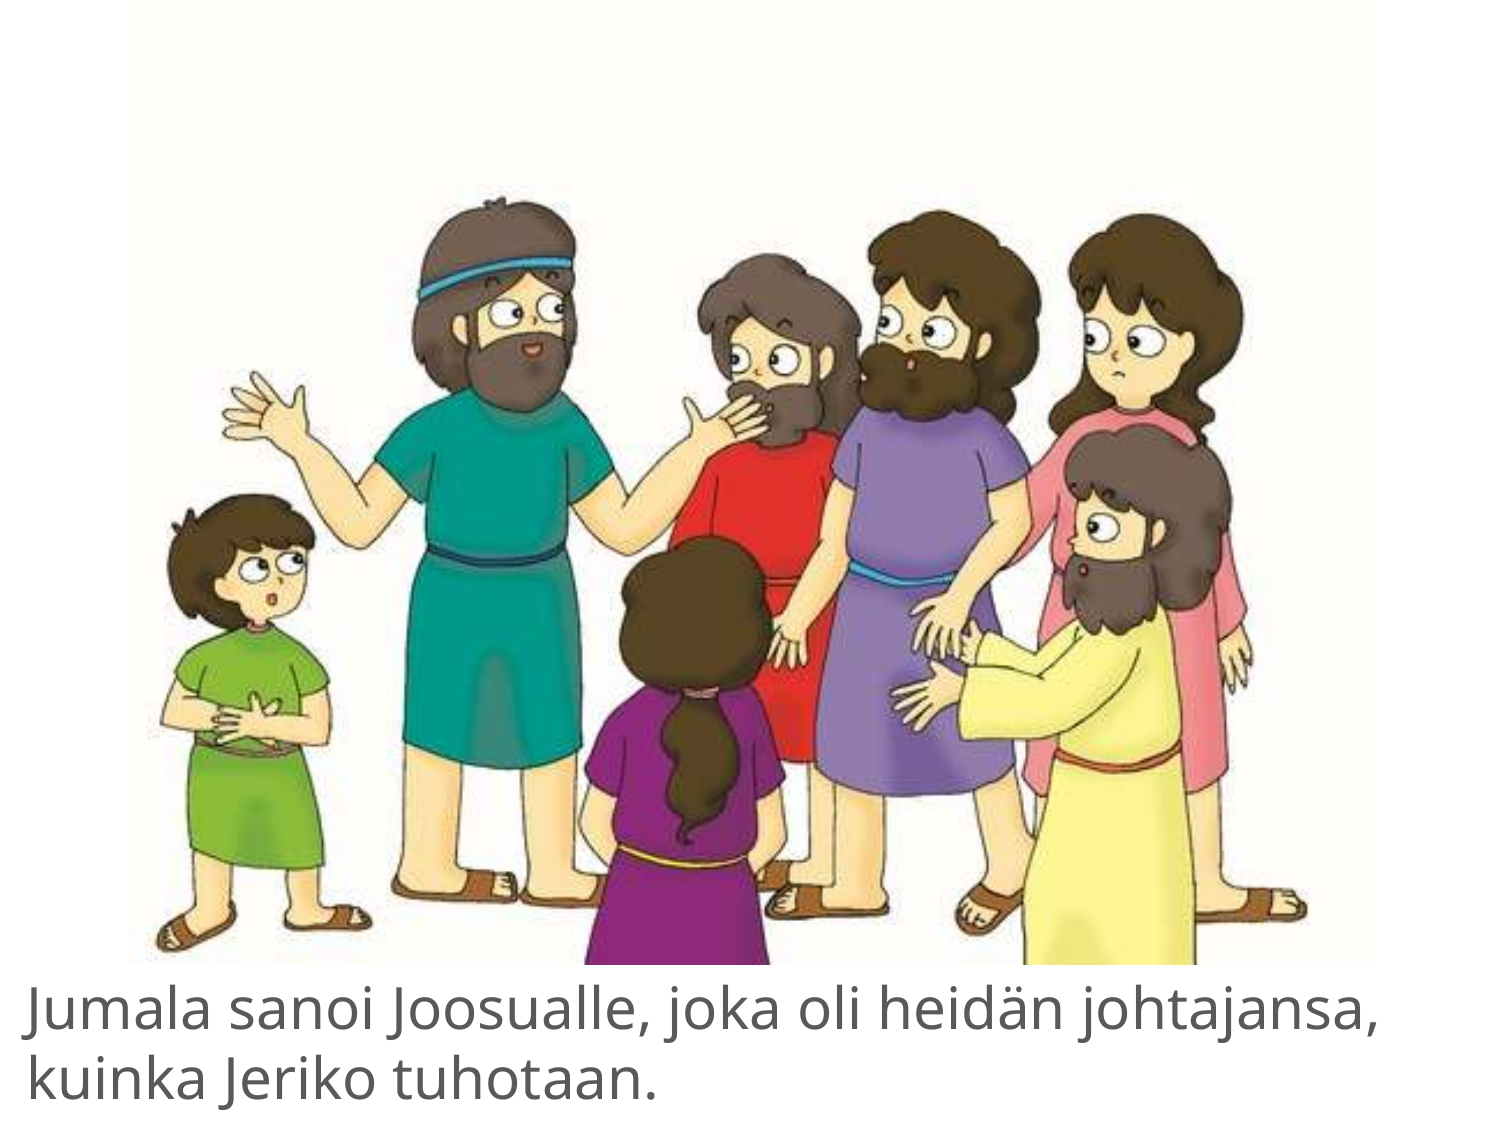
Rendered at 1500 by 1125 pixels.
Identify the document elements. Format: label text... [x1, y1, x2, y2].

picture [128, 0, 1377, 965]
text_box Jumala sanoi Joosualle, joka oli heidän johtajansa, kuinka Jeriko tuhotaan. [11, 964, 1483, 1119]
